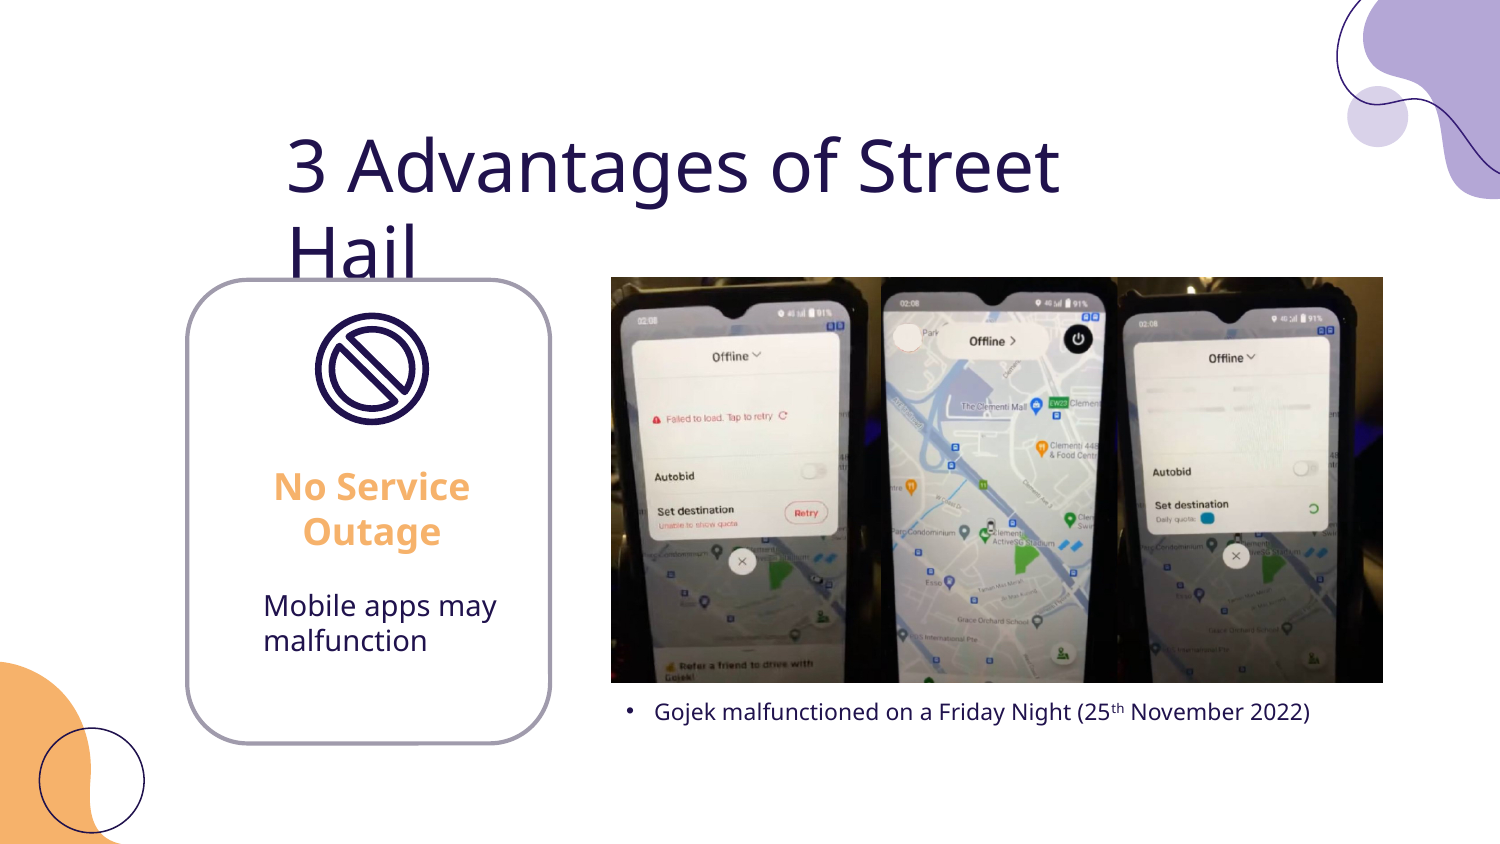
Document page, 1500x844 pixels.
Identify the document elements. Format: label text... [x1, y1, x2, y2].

picture [610, 276, 1383, 683]
text_box [185, 277, 553, 746]
title 3 Advantages of Street Hail [271, 104, 1226, 190]
subtitle Mobile apps may malfunction [508, 572, 592, 744]
subtitle Gojek malfunctioned on a Friday Night (25th November 2022) [611, 682, 1444, 844]
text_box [314, 312, 430, 426]
